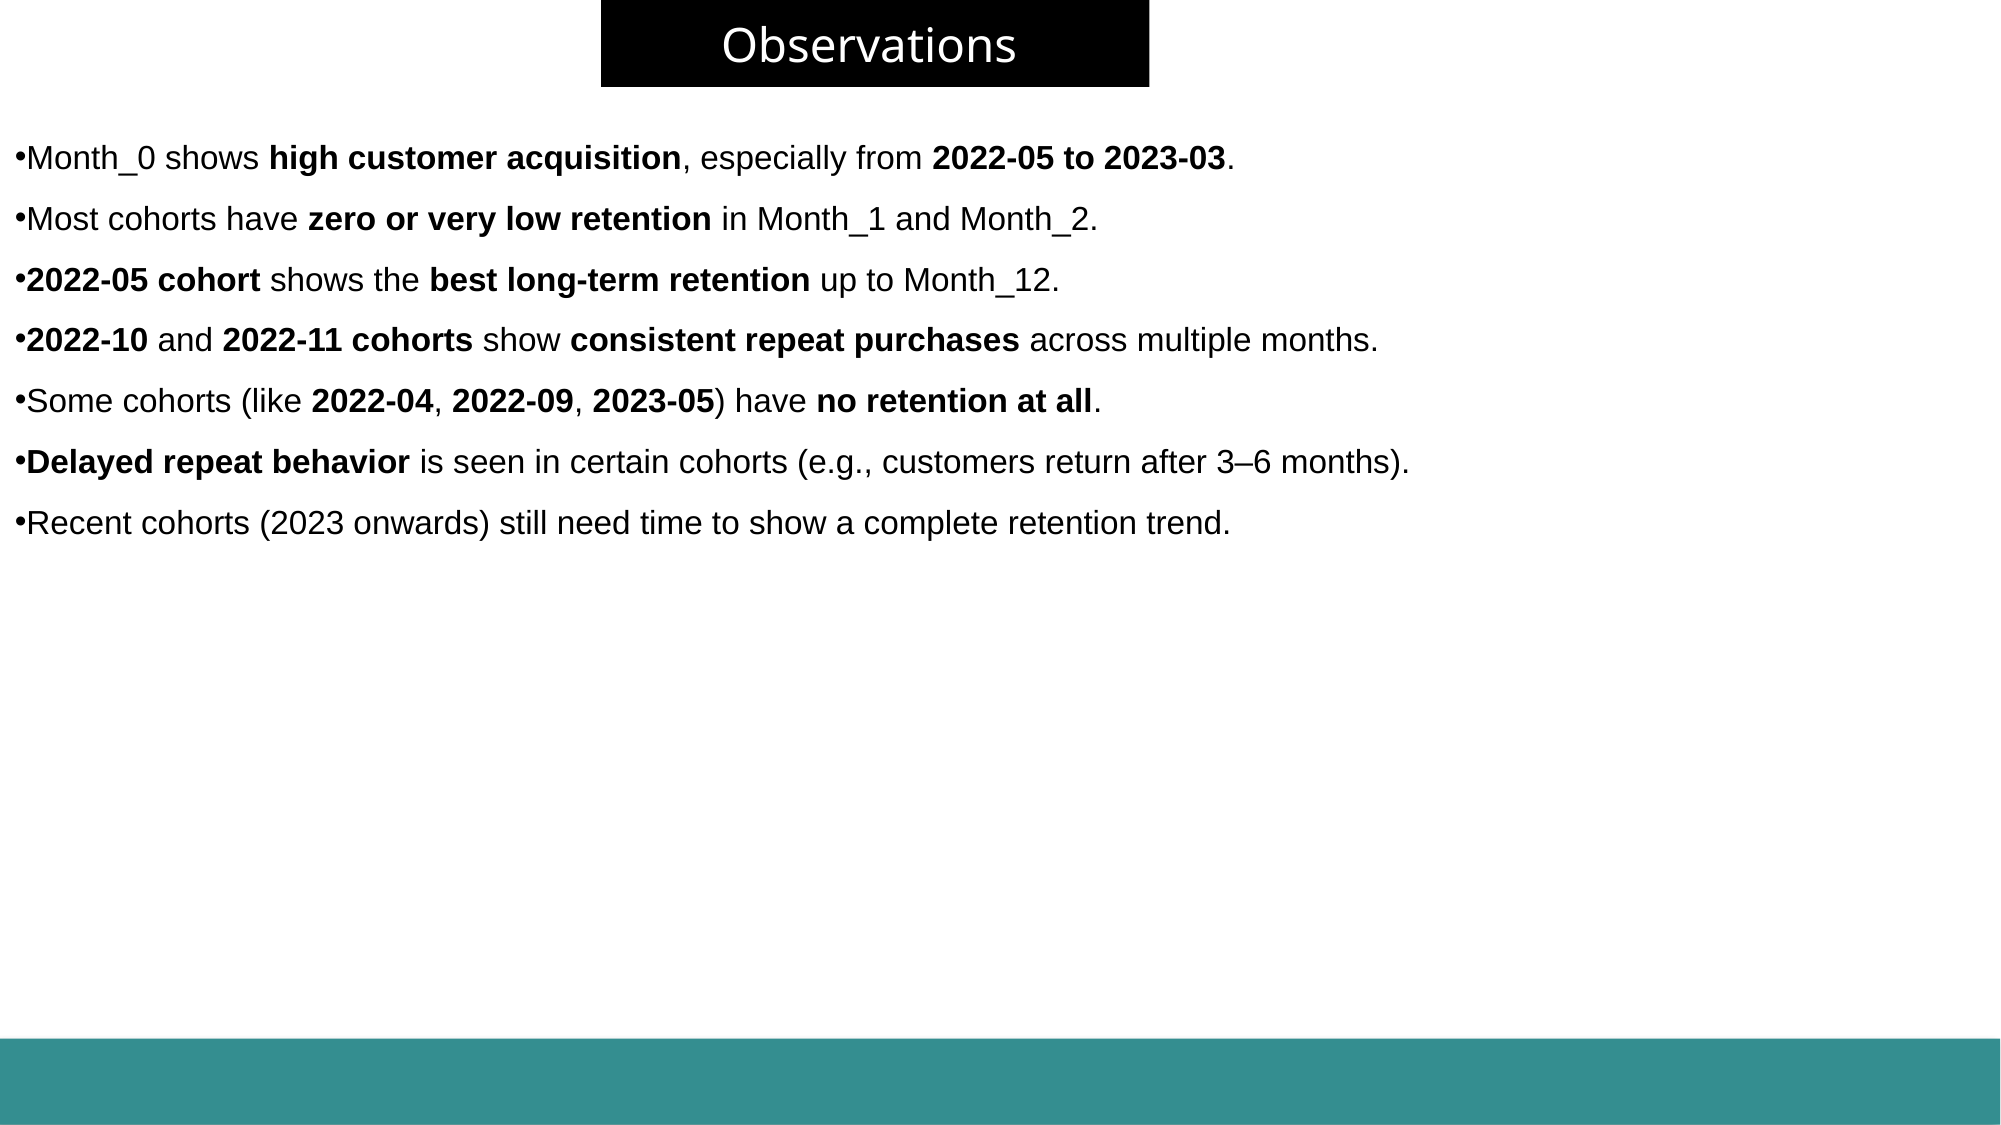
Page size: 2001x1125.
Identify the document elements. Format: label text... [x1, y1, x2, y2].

text_box Observations [601, 0, 1150, 87]
text_box Month_0 shows high customer acquisition, especially from 2022-05 to 2023-03. Most cohorts have zero or very low retention in Month_1 and Month_2. 2022-05 cohort shows the best long-term retention up to Month_12. 2022-10 and 2022-11 cohorts show consistent repeat purchases across multiple months. Some cohorts (like 2022-04, 2022-09, 2023-05) have no retention at all. Delayed repeat behavior is seen in certain cohorts (e.g., customers return after 3–6 months). Recent cohorts (2023 onwards) still need time to show a complete retention trend. [0, 128, 1989, 549]
